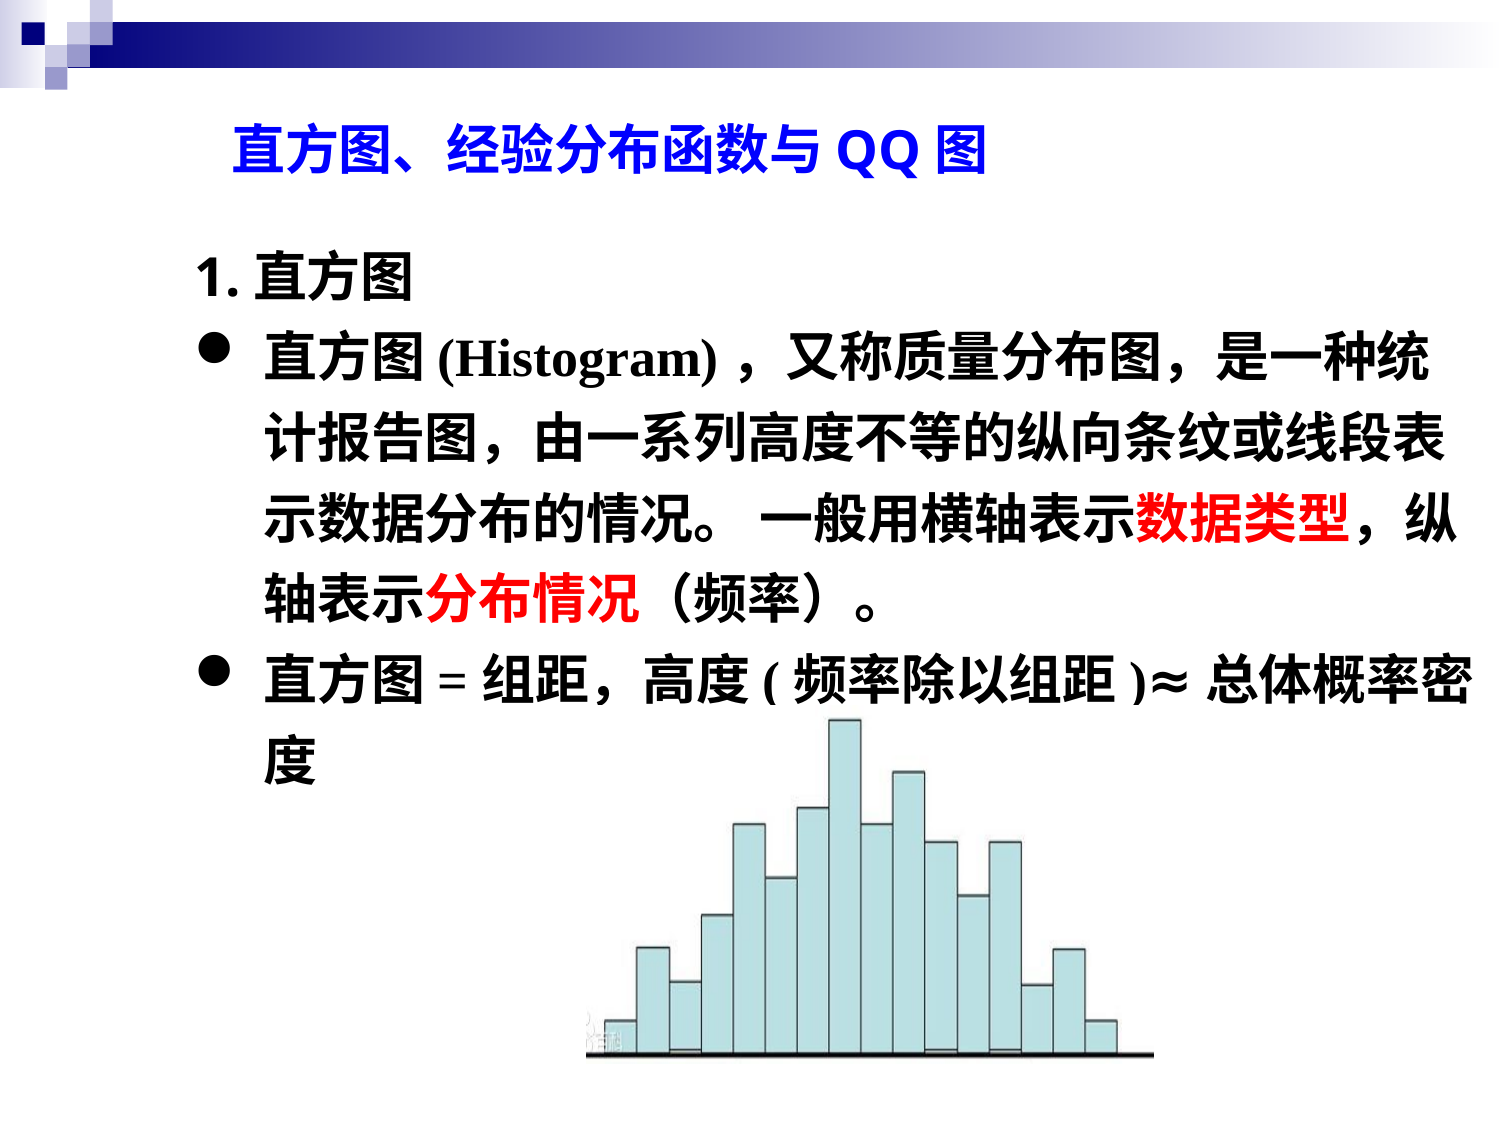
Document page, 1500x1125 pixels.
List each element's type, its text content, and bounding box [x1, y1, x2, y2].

text_box 直方图、经验分布函数与QQ图 [179, 108, 1494, 188]
text_box 1.直方图 直方图(Histogram)，又称质量分布图，是一种统计报告图，由一系列高度不等的纵向条纹或线段表示数据分布的情况。 一般用横轴表示数据类型，纵轴表示分布情况（频率）。 直方图=组距，高度(频率除以组距)≈总体概率密度 [179, 218, 1499, 799]
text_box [586, 705, 1154, 1064]
